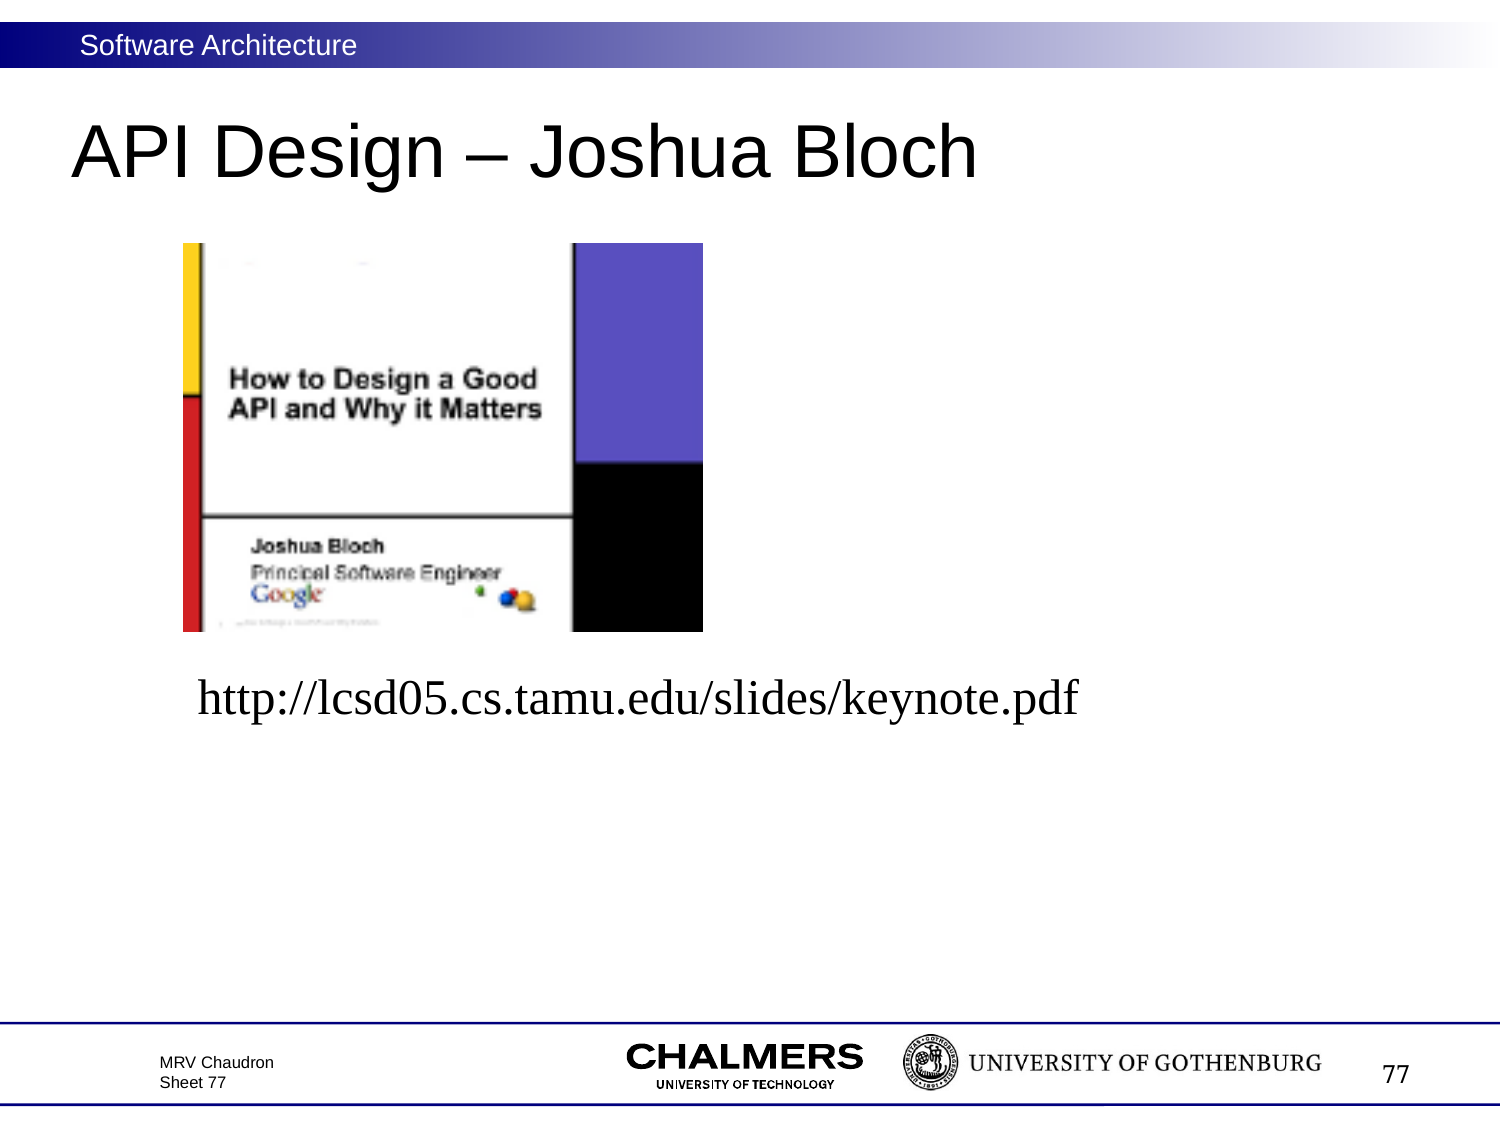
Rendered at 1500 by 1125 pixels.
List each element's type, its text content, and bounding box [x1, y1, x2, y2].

picture [182, 243, 703, 632]
title API Design – Joshua Bloch [56, 85, 1460, 210]
slide_number 77 [1074, 1024, 1426, 1101]
footer MRV Chaudron Sheet 77 [144, 1024, 1356, 1100]
text_box http://lcsd05.cs.tamu.edu/slides/keynote.pdf [183, 656, 1149, 732]
